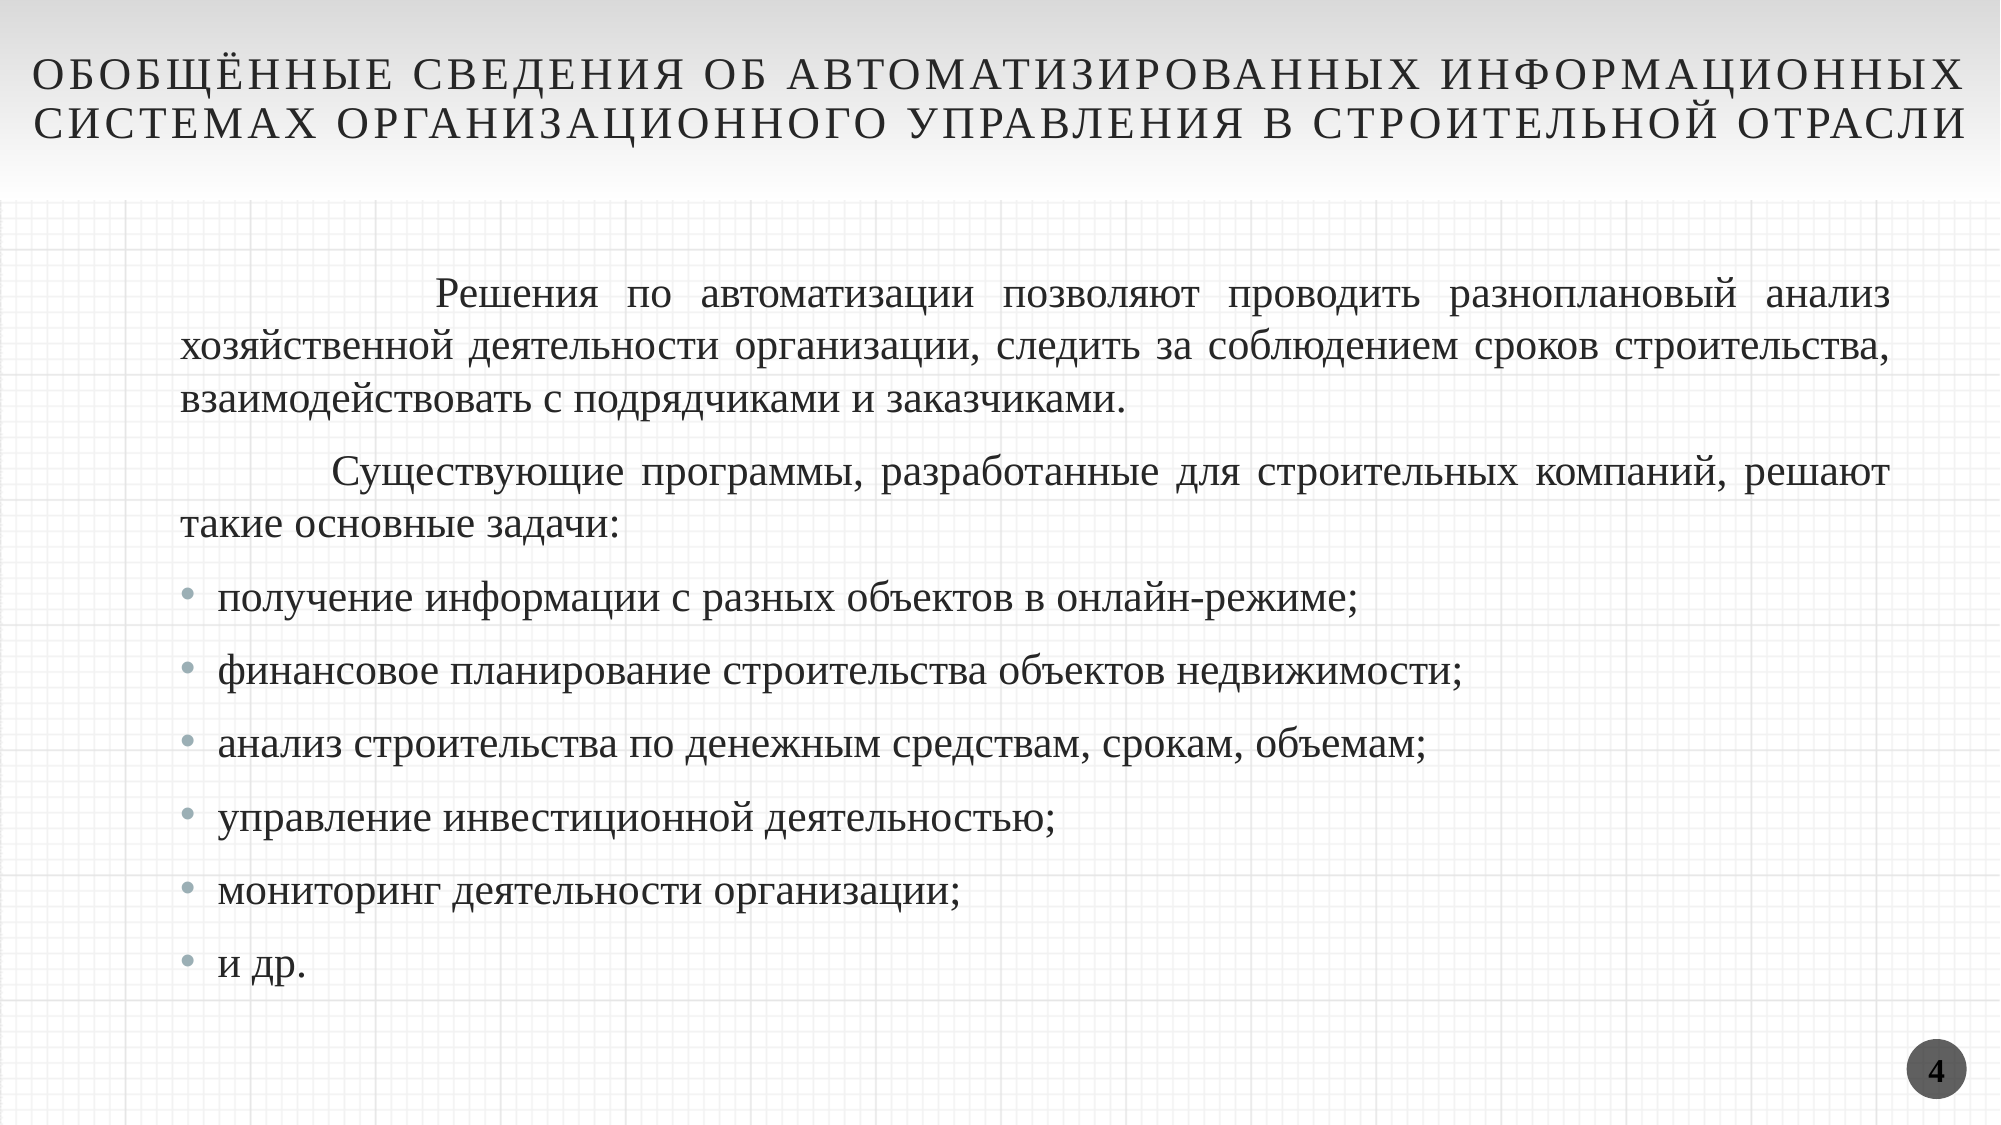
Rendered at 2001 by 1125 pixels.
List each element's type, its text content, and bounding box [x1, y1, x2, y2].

list Решения по автоматизации позволяют проводить разноплановый анализ хозяйственной деятельности организации, следить за соблюдением сроков строительства, взаимодействовать с подрядчиками и заказчиками. Существующие программы, разработанные для строительных компаний, решают такие основные задачи: получение информации с разных объектов в онлайн-режиме; финансовое планирование строительства объектов недвижимости; анализ строительства по денежным средствам, срокам, объемам; управление инвестиционной деятельностью; мониторинг деятельности организации; и др. [165, 255, 1907, 1020]
picture [0, 0, 2001, 1125]
text_box Обобщённые сведения об автоматизированных информационных системах организационного управления в строительной отрасли [0, 0, 2000, 200]
slide_number 4 [1906, 1039, 1967, 1100]
